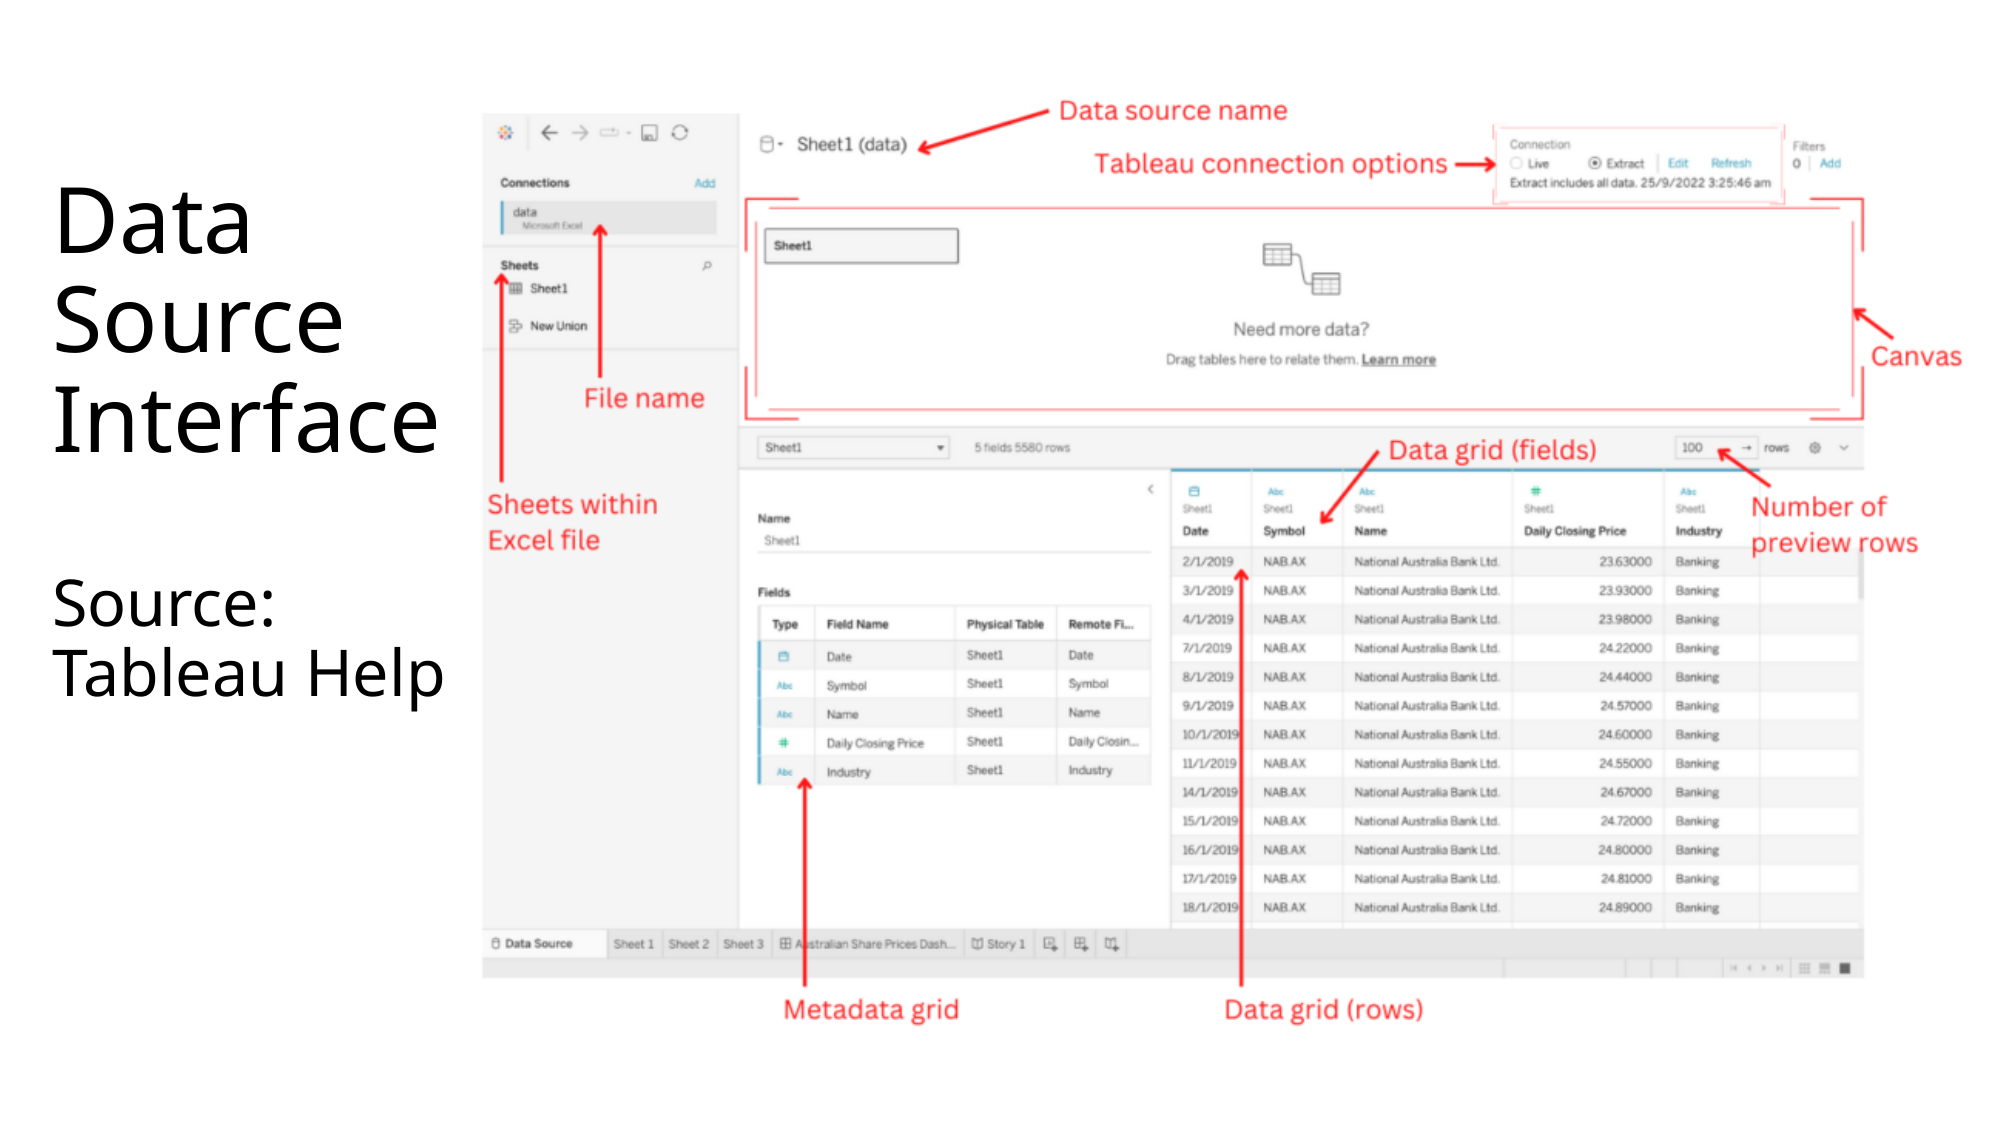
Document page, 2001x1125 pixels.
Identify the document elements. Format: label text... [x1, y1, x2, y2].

picture [461, 85, 1963, 1040]
title Data Source Interface Source: Tableau Help [37, 59, 499, 825]
